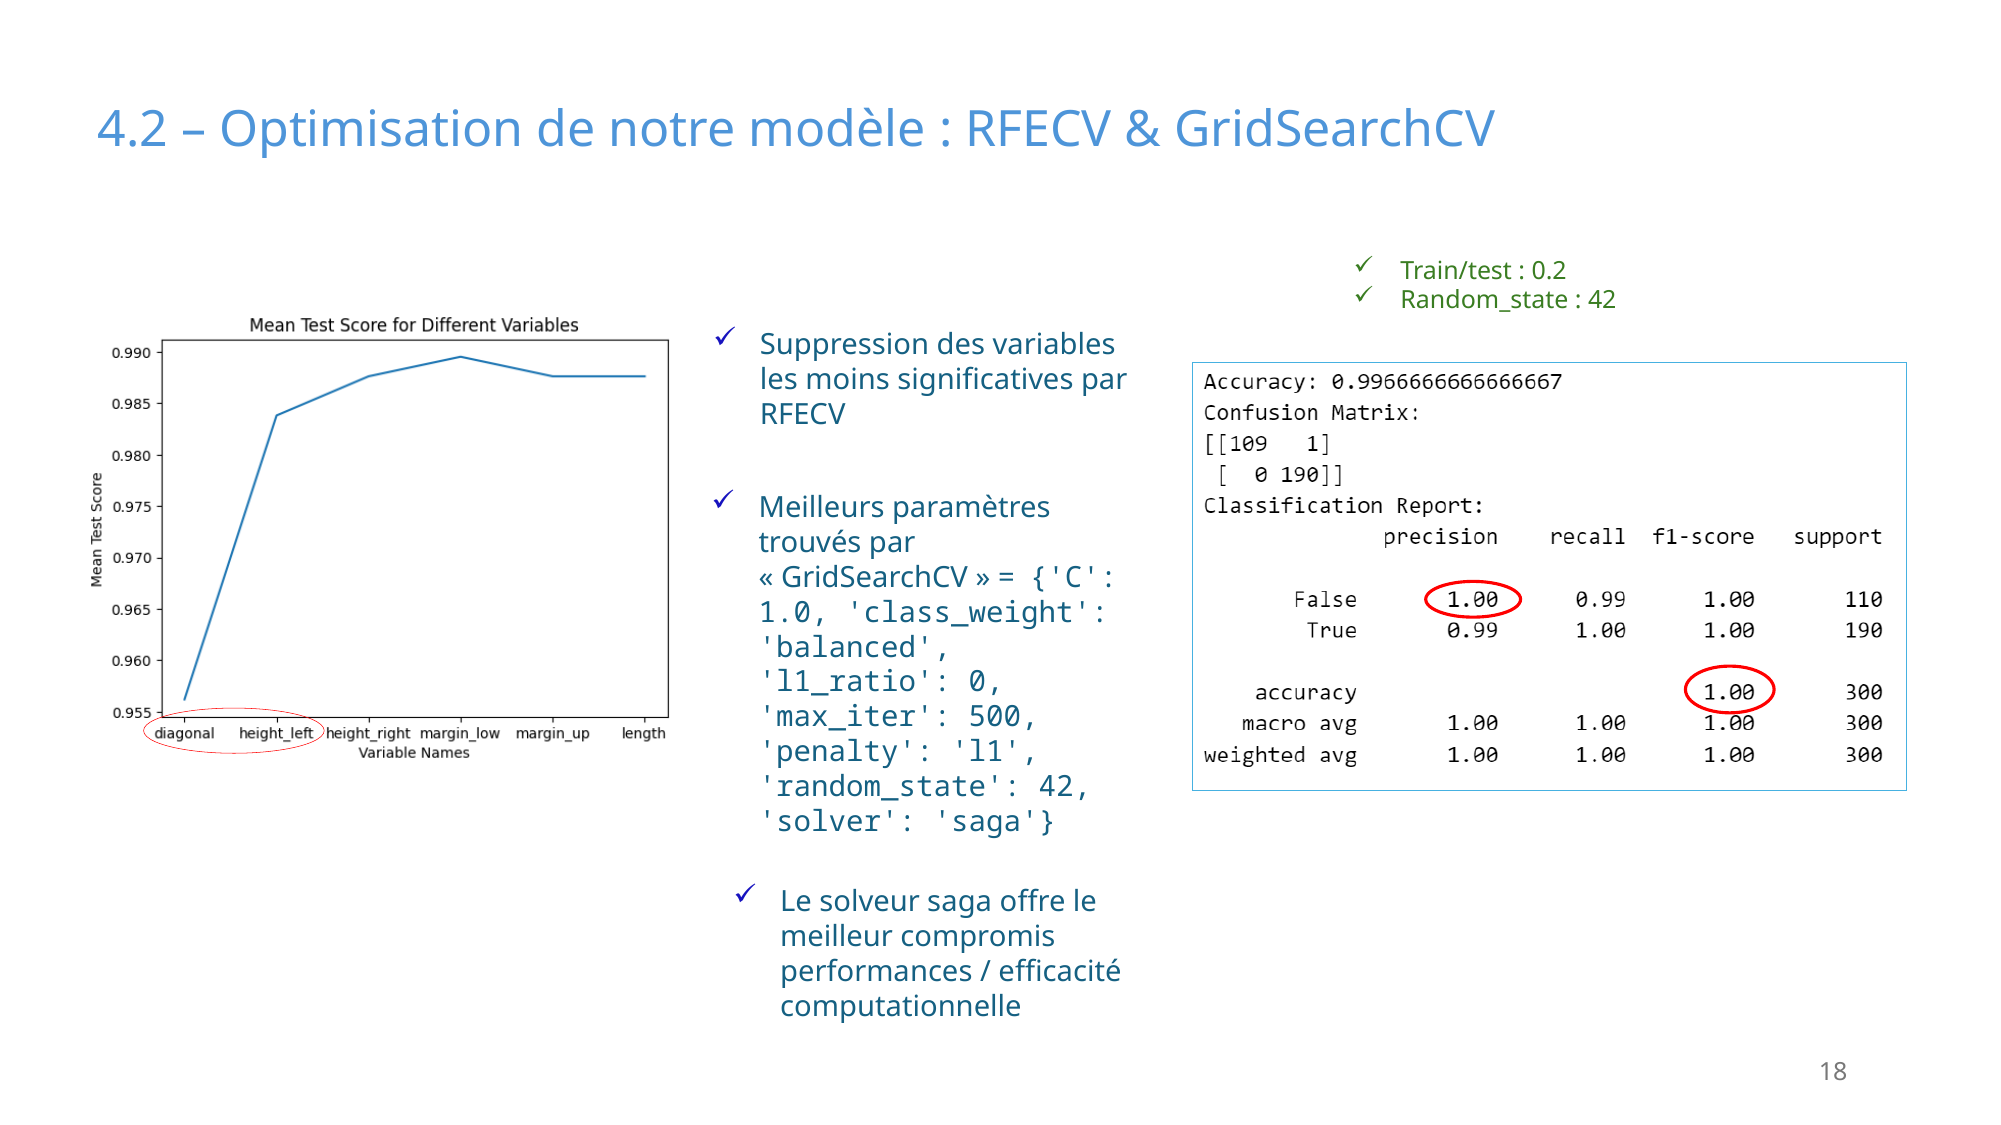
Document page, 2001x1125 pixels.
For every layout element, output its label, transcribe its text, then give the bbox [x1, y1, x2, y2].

text_box 4.2 – Optimisation de notre modèle : RFECV & GridSearchCV [82, 95, 1828, 165]
text_box Le solveur saga offre le meilleur compromis performances / efficacité computationnelle [718, 874, 1157, 1030]
picture [81, 306, 678, 772]
slide_number 18 [1412, 1042, 1863, 1103]
text_box Meilleurs paramètres trouvés par « GridSearchCV » = {'C': 1.0, 'class_weight': 'balanced', 'l1_ratio': 0, 'max_iter': 500, 'penalty': 'l1', 'random_state': 42, 'solver': 'saga'} [696, 480, 1141, 845]
text_box Train/test : 0.2 Random_state : 42 [1338, 246, 1694, 322]
picture [1191, 362, 1907, 791]
text_box Suppression des variables les moins significatives par RFECV [698, 317, 1162, 438]
